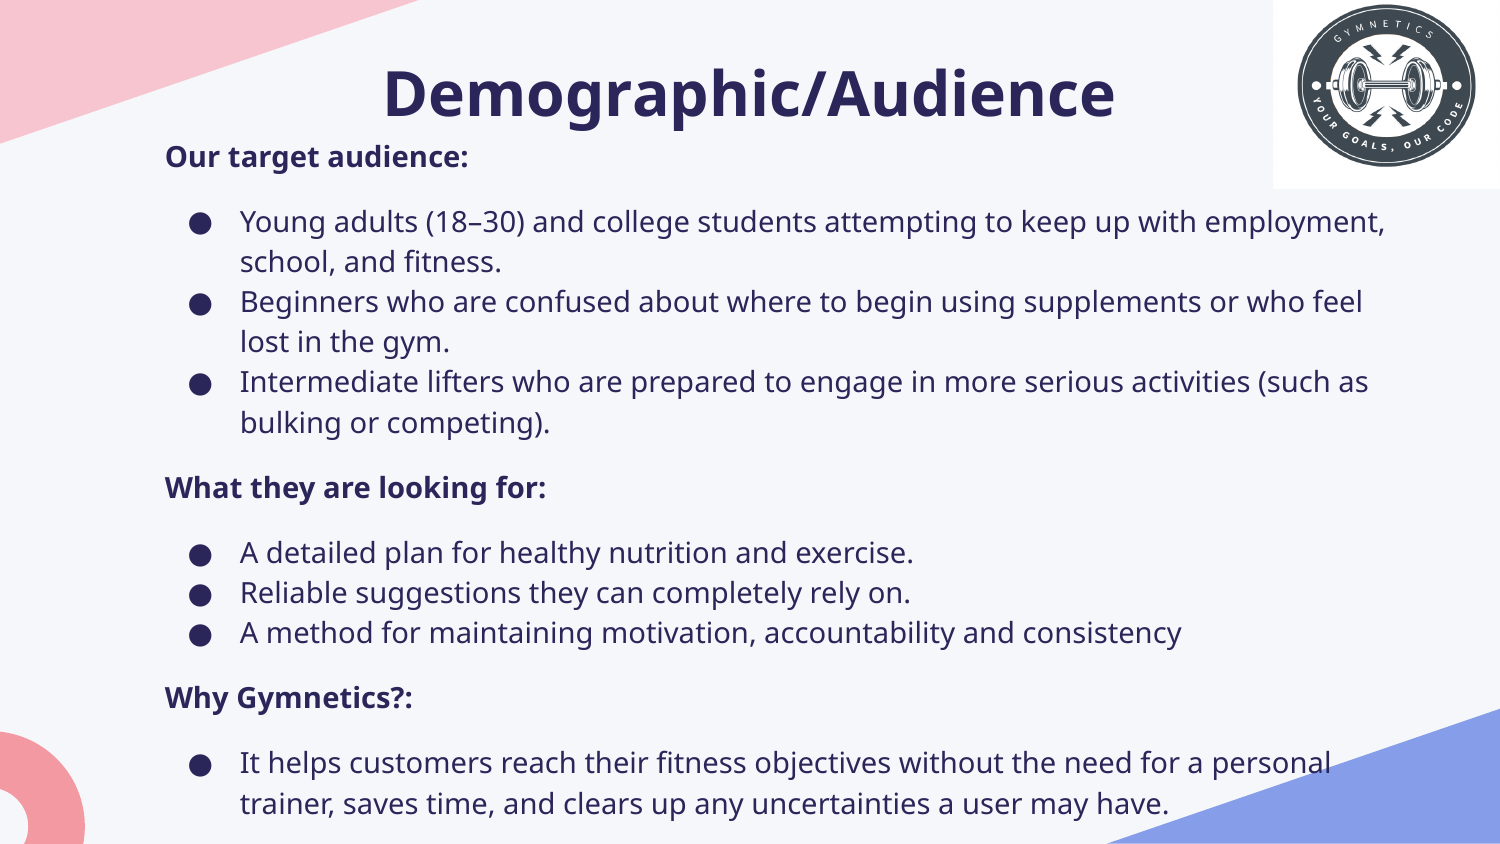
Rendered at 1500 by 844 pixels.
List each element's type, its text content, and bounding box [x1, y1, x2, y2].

title Demographic/Audience [118, 38, 1268, 133]
text_box Our target audience: Young adults (18–30) and college students attempting to keep up with employment, school, and fitness. Beginners who are confused about where to begin using supplements or who feel lost in the gym. Intermediate lifters who are prepared to engage in more serious activities (such as bulking or competing). What they are looking for: A detailed plan for healthy nutrition and exercise. Reliable suggestions they can completely rely on. A method for maintaining motivation, accountability and consistency Why Gymnetics?: It helps customers reach their fitness objectives without the need for a personal trainer, saves time, and clears up any uncertainties a user may have. [149, 117, 1407, 639]
picture [1273, 0, 1500, 189]
